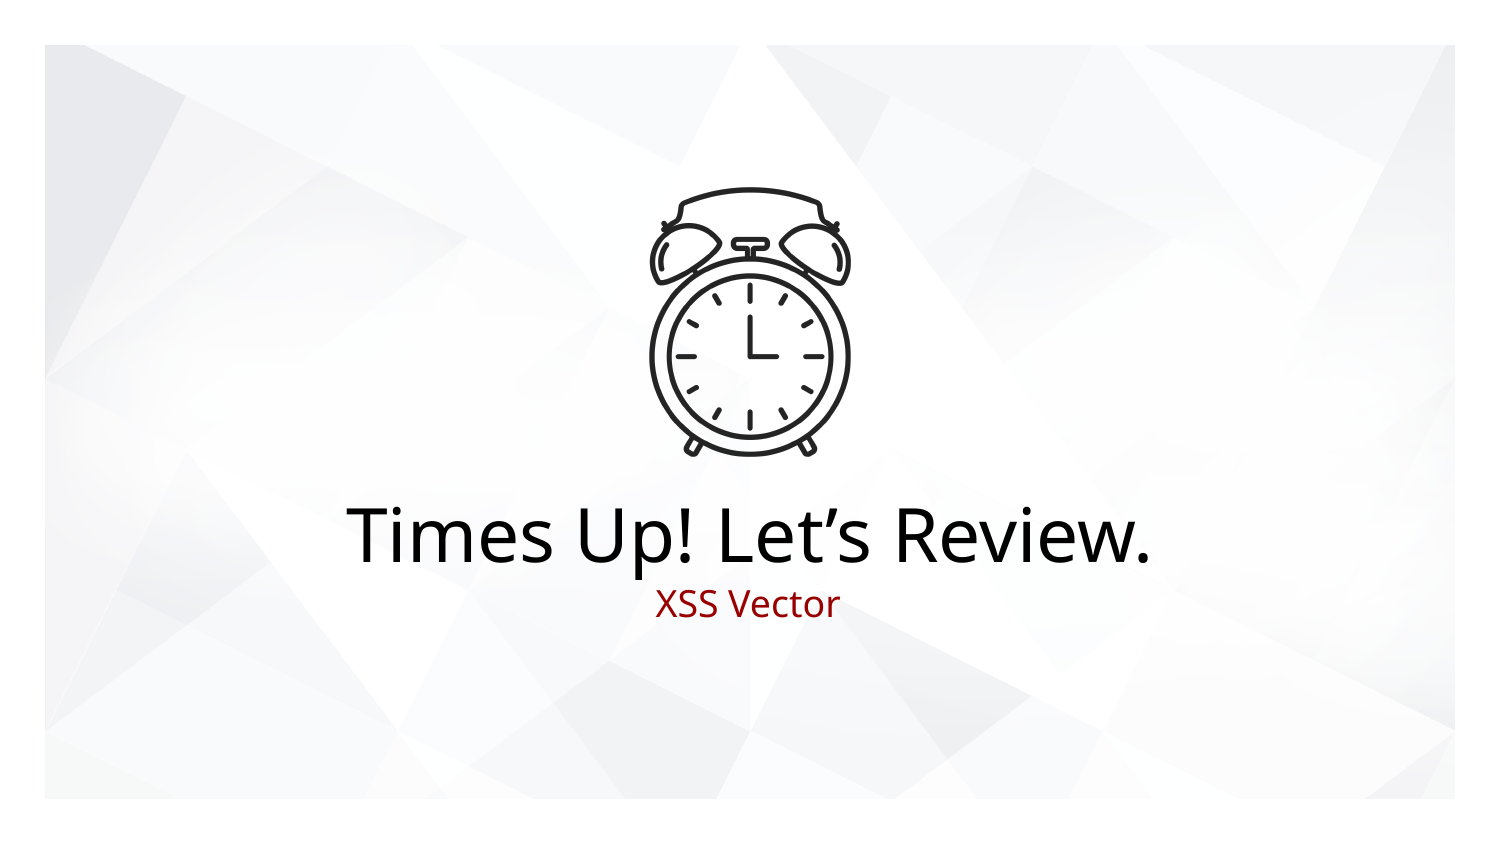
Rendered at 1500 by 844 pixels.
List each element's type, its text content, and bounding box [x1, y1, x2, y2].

text_box XSS Vector [421, 565, 1075, 706]
picture [45, 45, 1455, 799]
